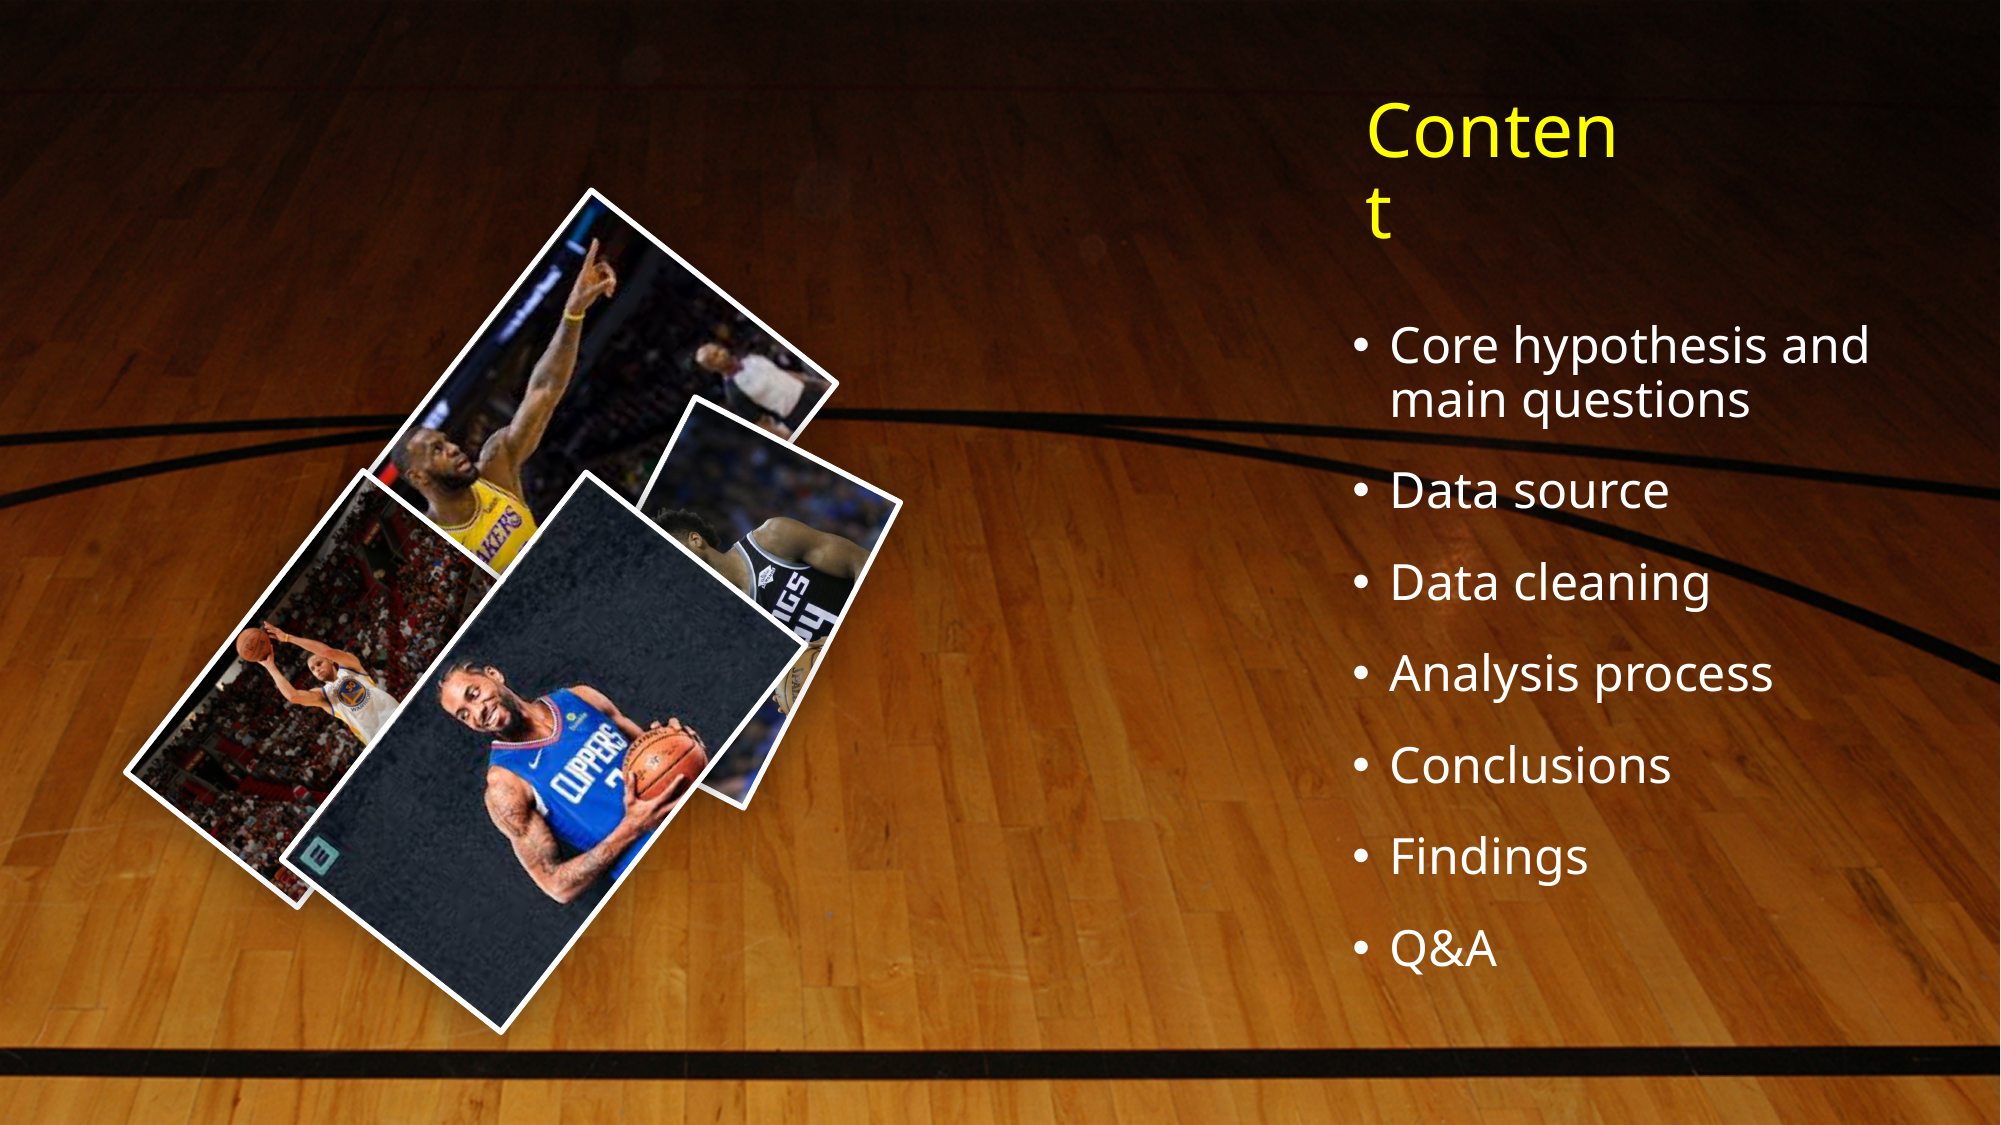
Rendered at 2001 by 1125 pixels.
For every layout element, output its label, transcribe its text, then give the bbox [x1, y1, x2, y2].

picture [0, 0, 2001, 1125]
title Content [1350, 162, 1638, 263]
list Core hypothesis and main questions Data source Data cleaning Analysis process Conclusions Findings Q&A [1337, 312, 1975, 1025]
